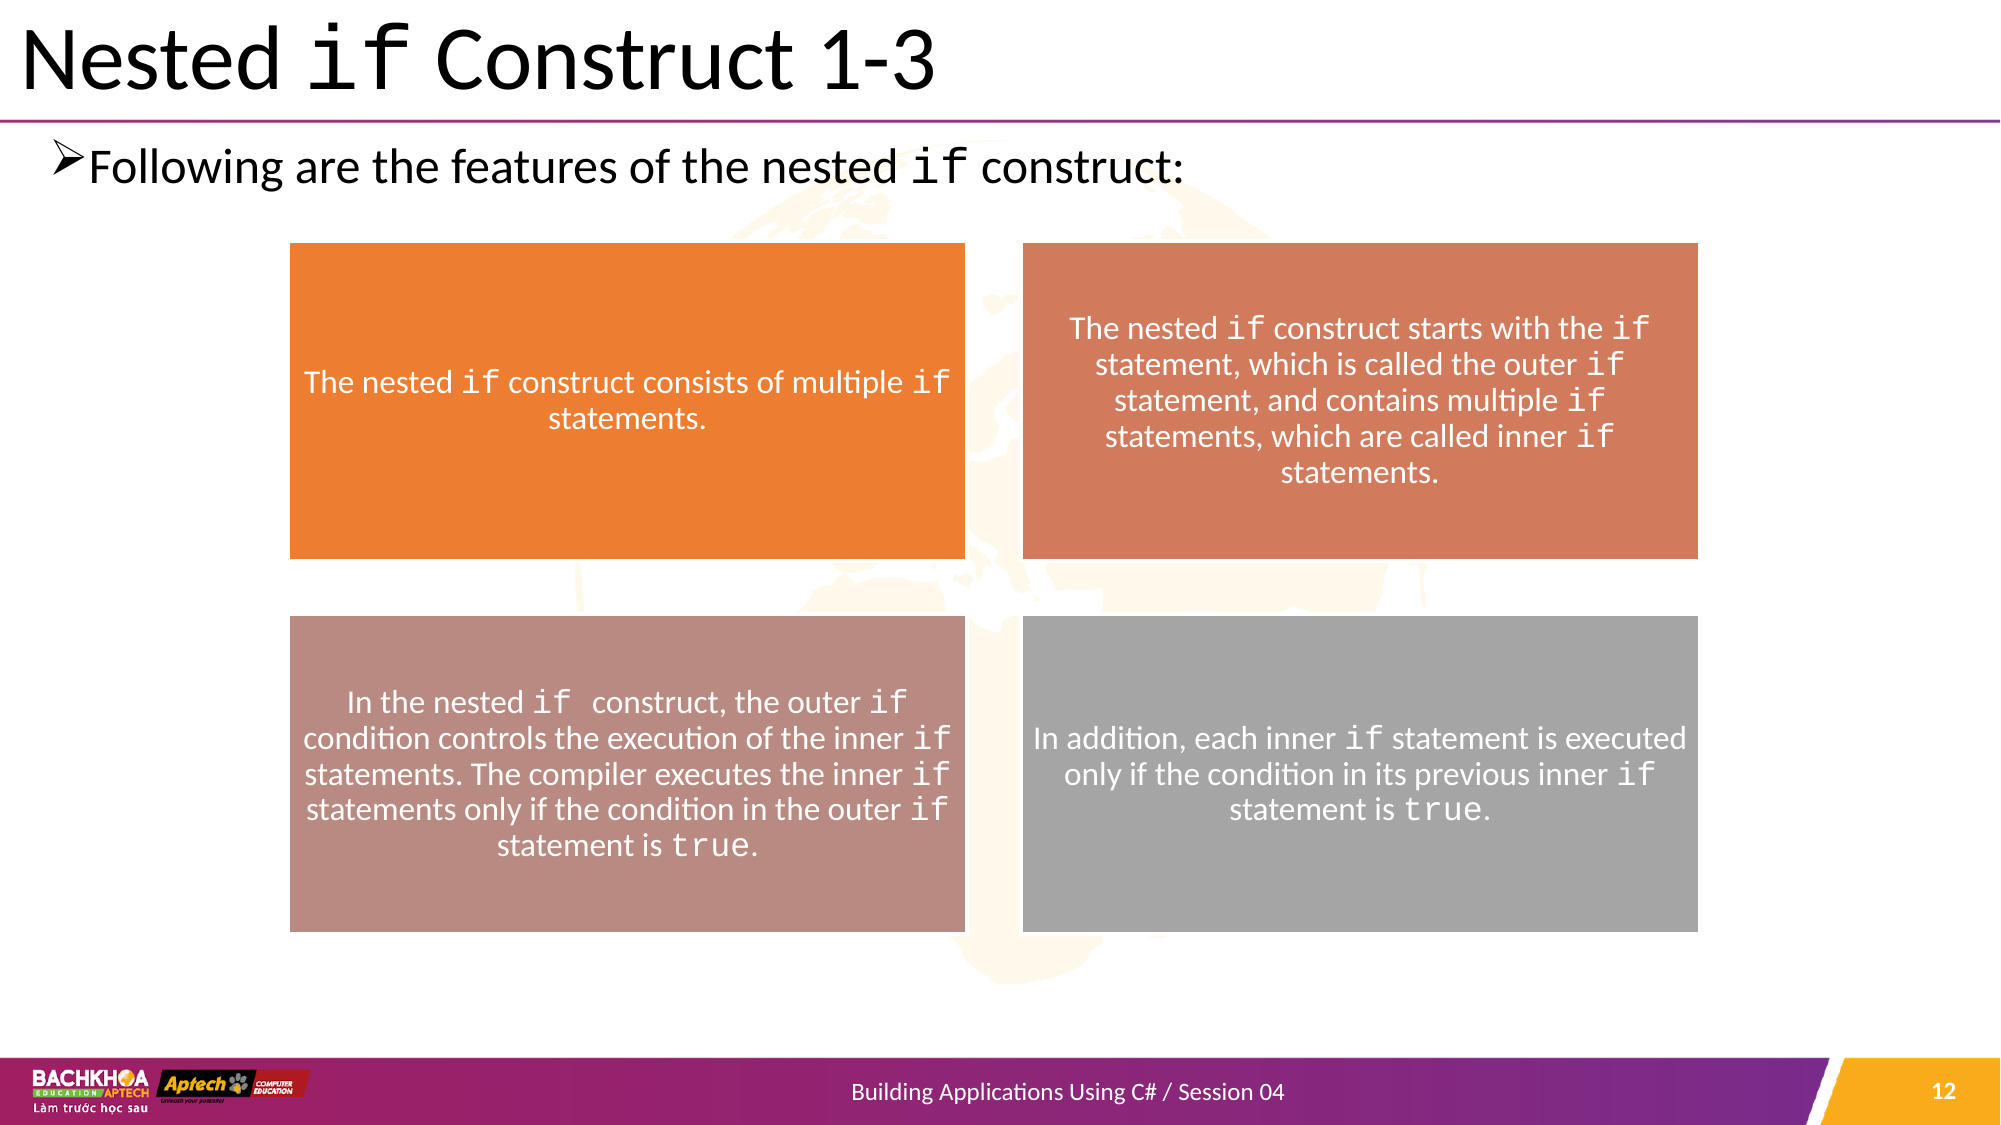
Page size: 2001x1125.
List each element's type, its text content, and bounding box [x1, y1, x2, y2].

picture [0, 0, 2001, 1125]
title Nested if Construct 1-3 [5, 3, 1993, 116]
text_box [288, 224, 1701, 951]
list Following are the features of the nested if construct: [5, 125, 1993, 1014]
footer Building Applications Using C# / Session 04 [324, 1060, 1813, 1120]
slide_number 12 [1899, 1059, 1988, 1120]
